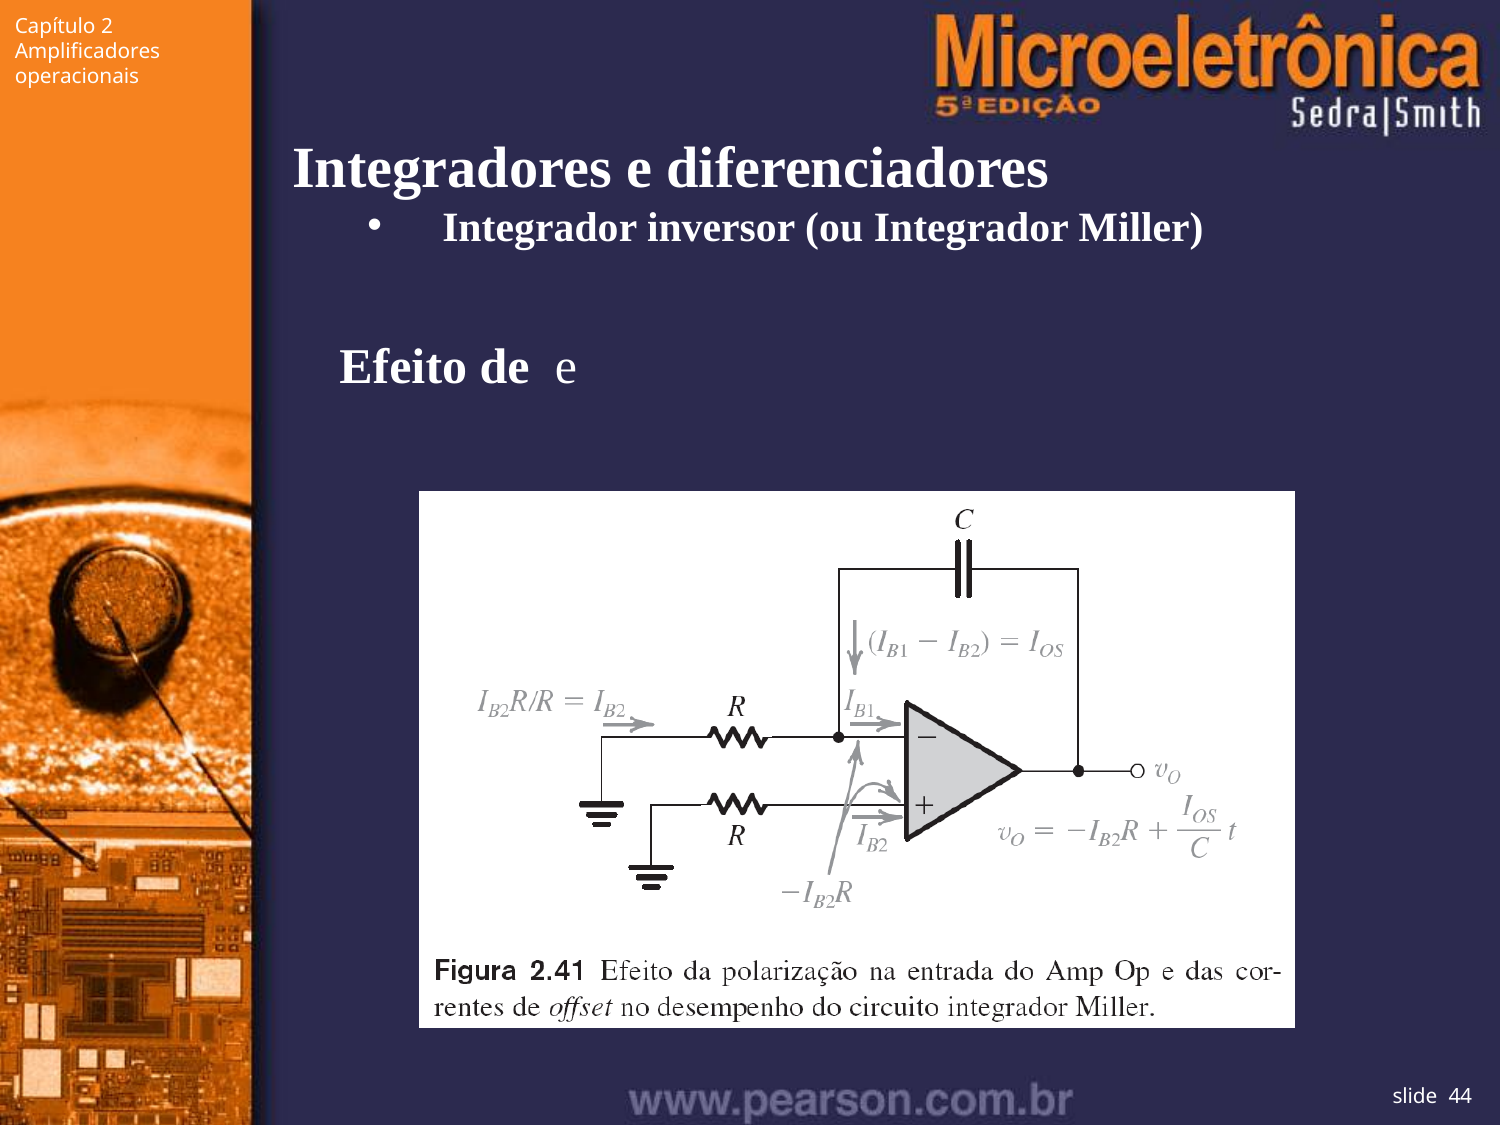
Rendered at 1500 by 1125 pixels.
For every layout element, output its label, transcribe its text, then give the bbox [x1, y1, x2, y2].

picture [419, 491, 1295, 1028]
text_box Integradores e diferenciadores Integrador inversor (ou Integrador Miller) [277, 122, 1477, 257]
